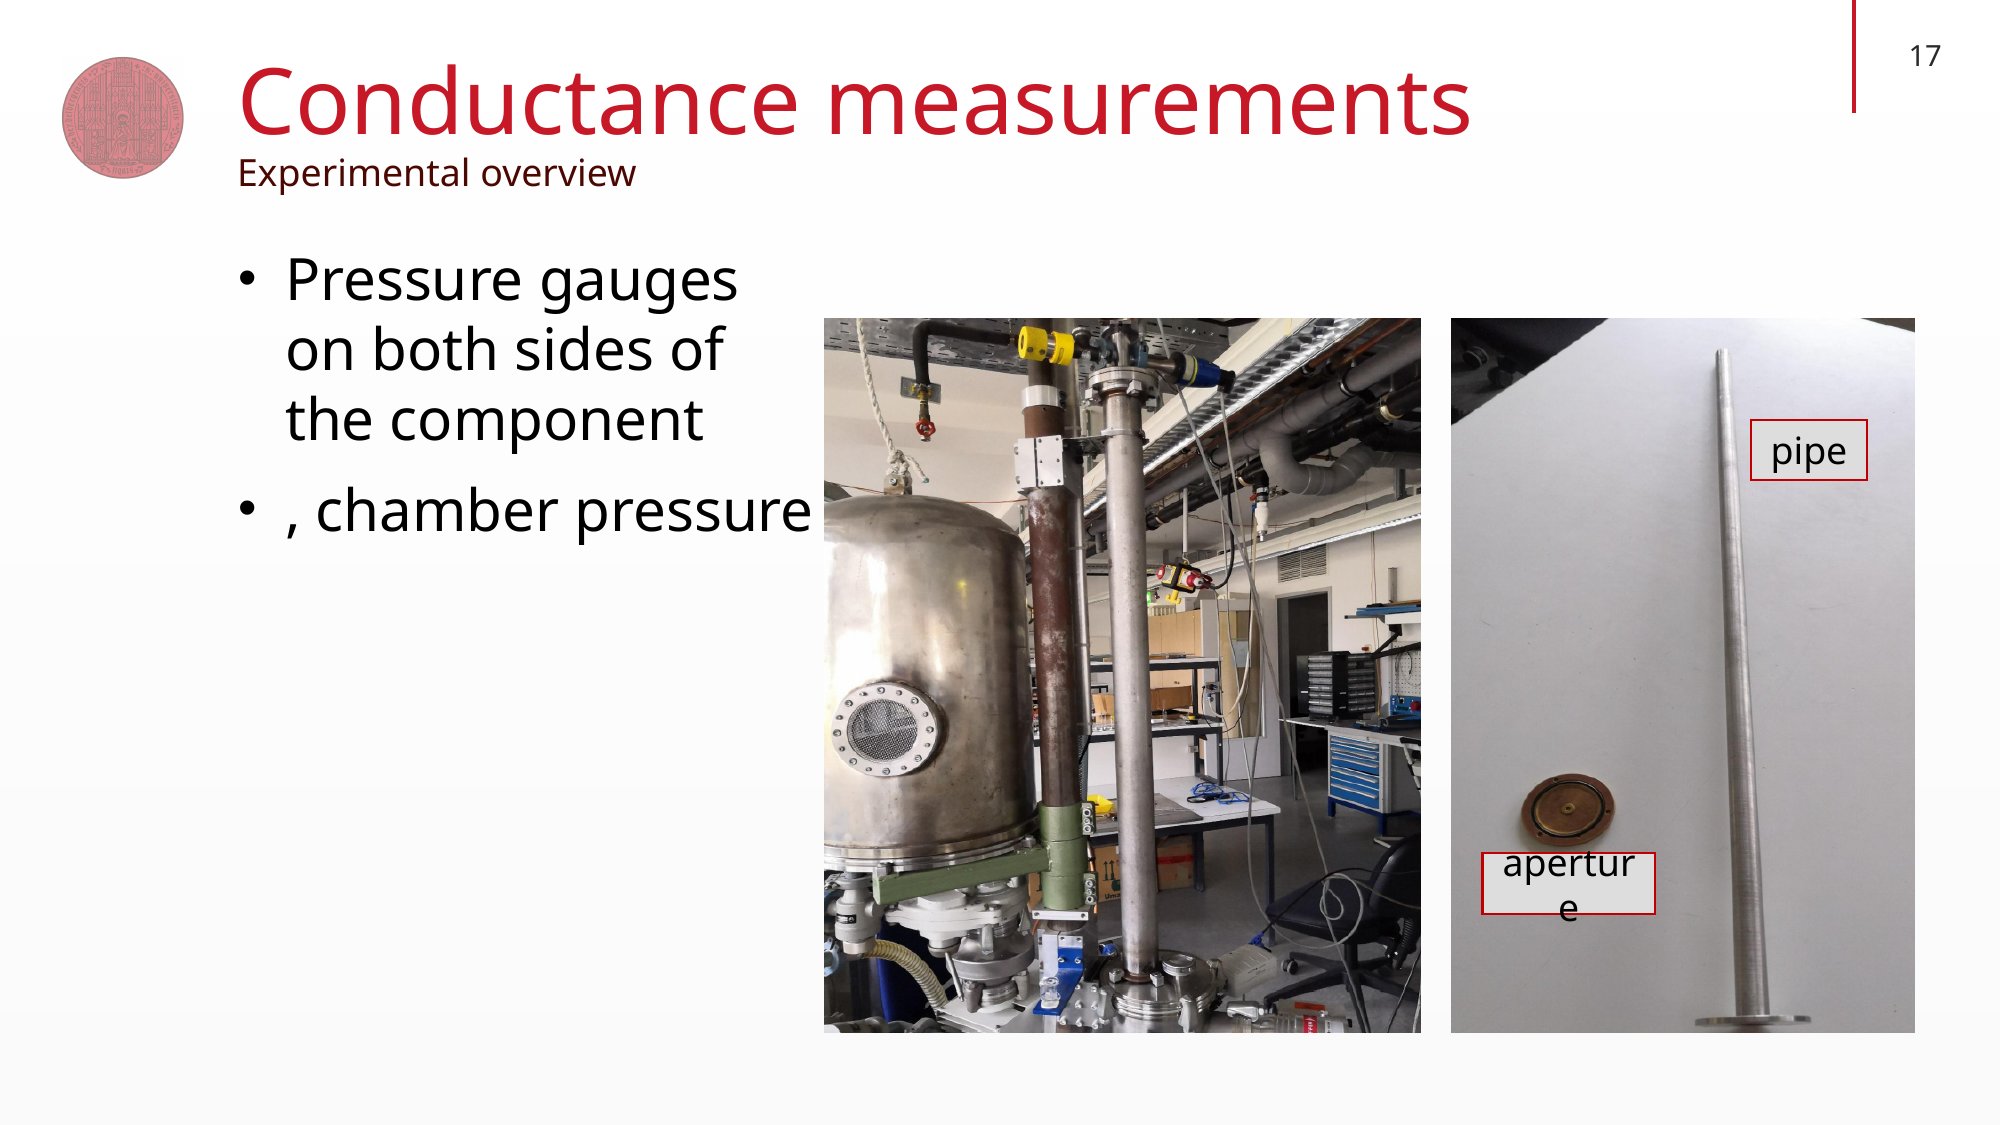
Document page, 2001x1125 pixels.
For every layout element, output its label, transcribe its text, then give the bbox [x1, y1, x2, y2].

picture [824, 318, 1421, 1033]
picture [1451, 318, 1915, 1033]
subtitle Experimental overview [236, 148, 1737, 180]
title Conductance measurements [236, 55, 1737, 145]
